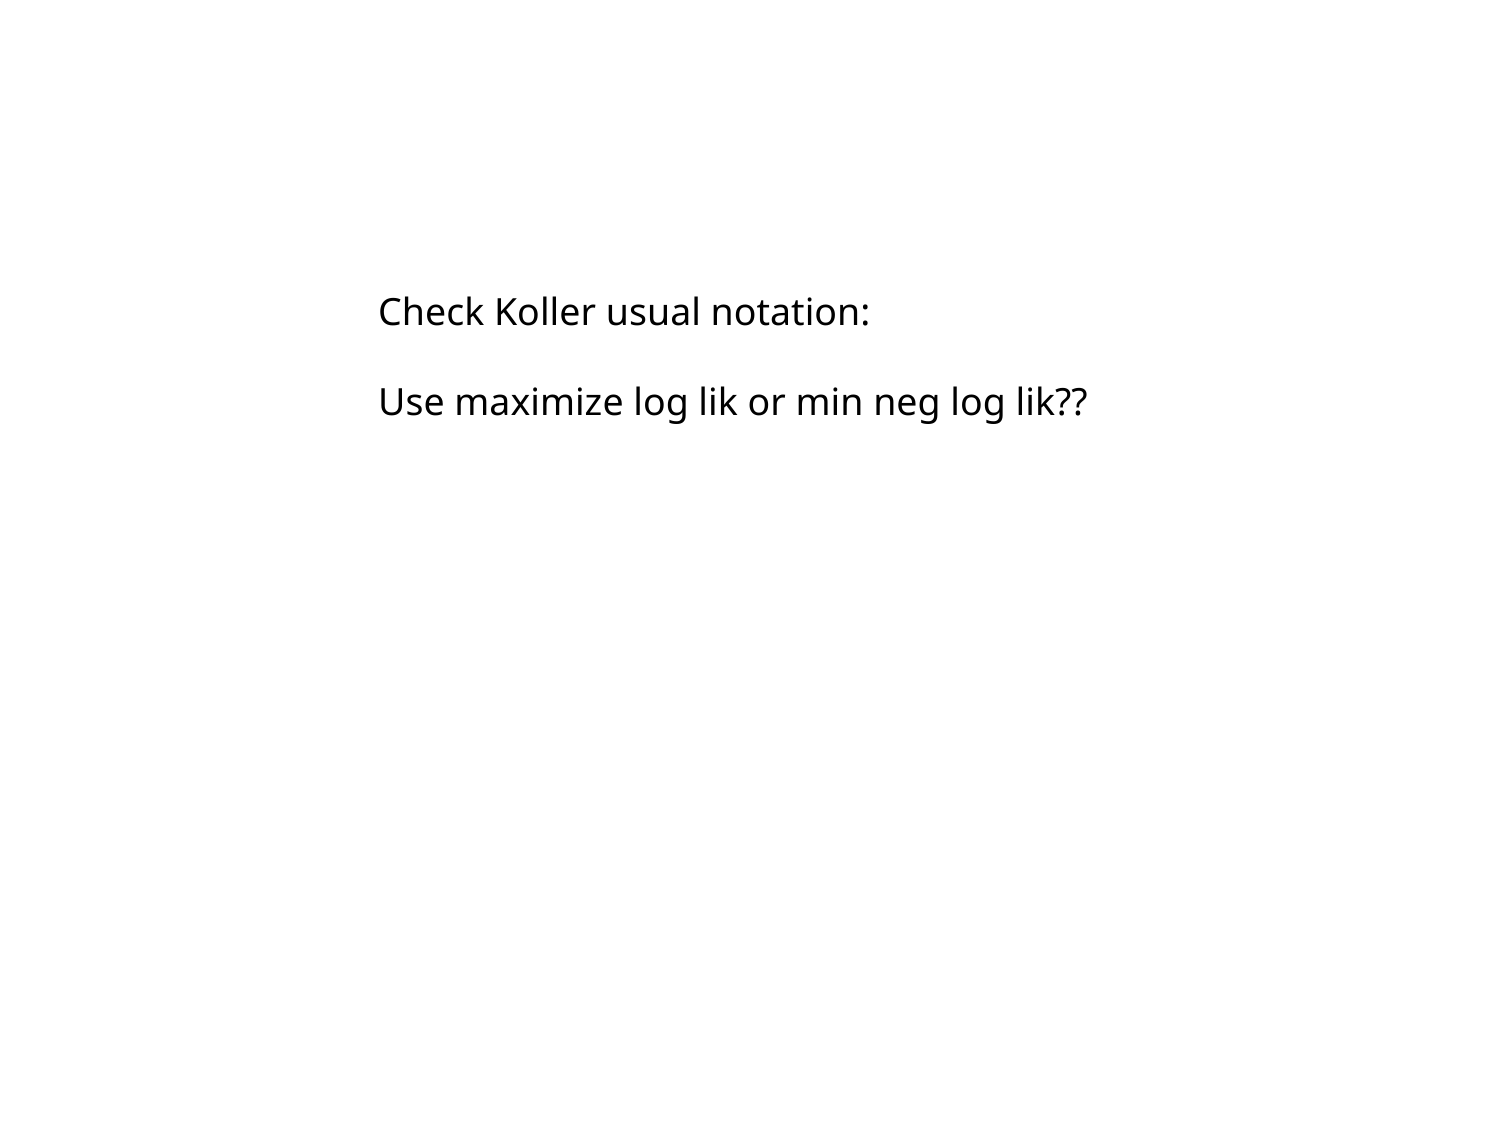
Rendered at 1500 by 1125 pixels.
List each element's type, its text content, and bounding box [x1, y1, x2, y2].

text_box Check Koller usual notation: Use maximize log lik or min neg log lik?? [363, 280, 1104, 431]
